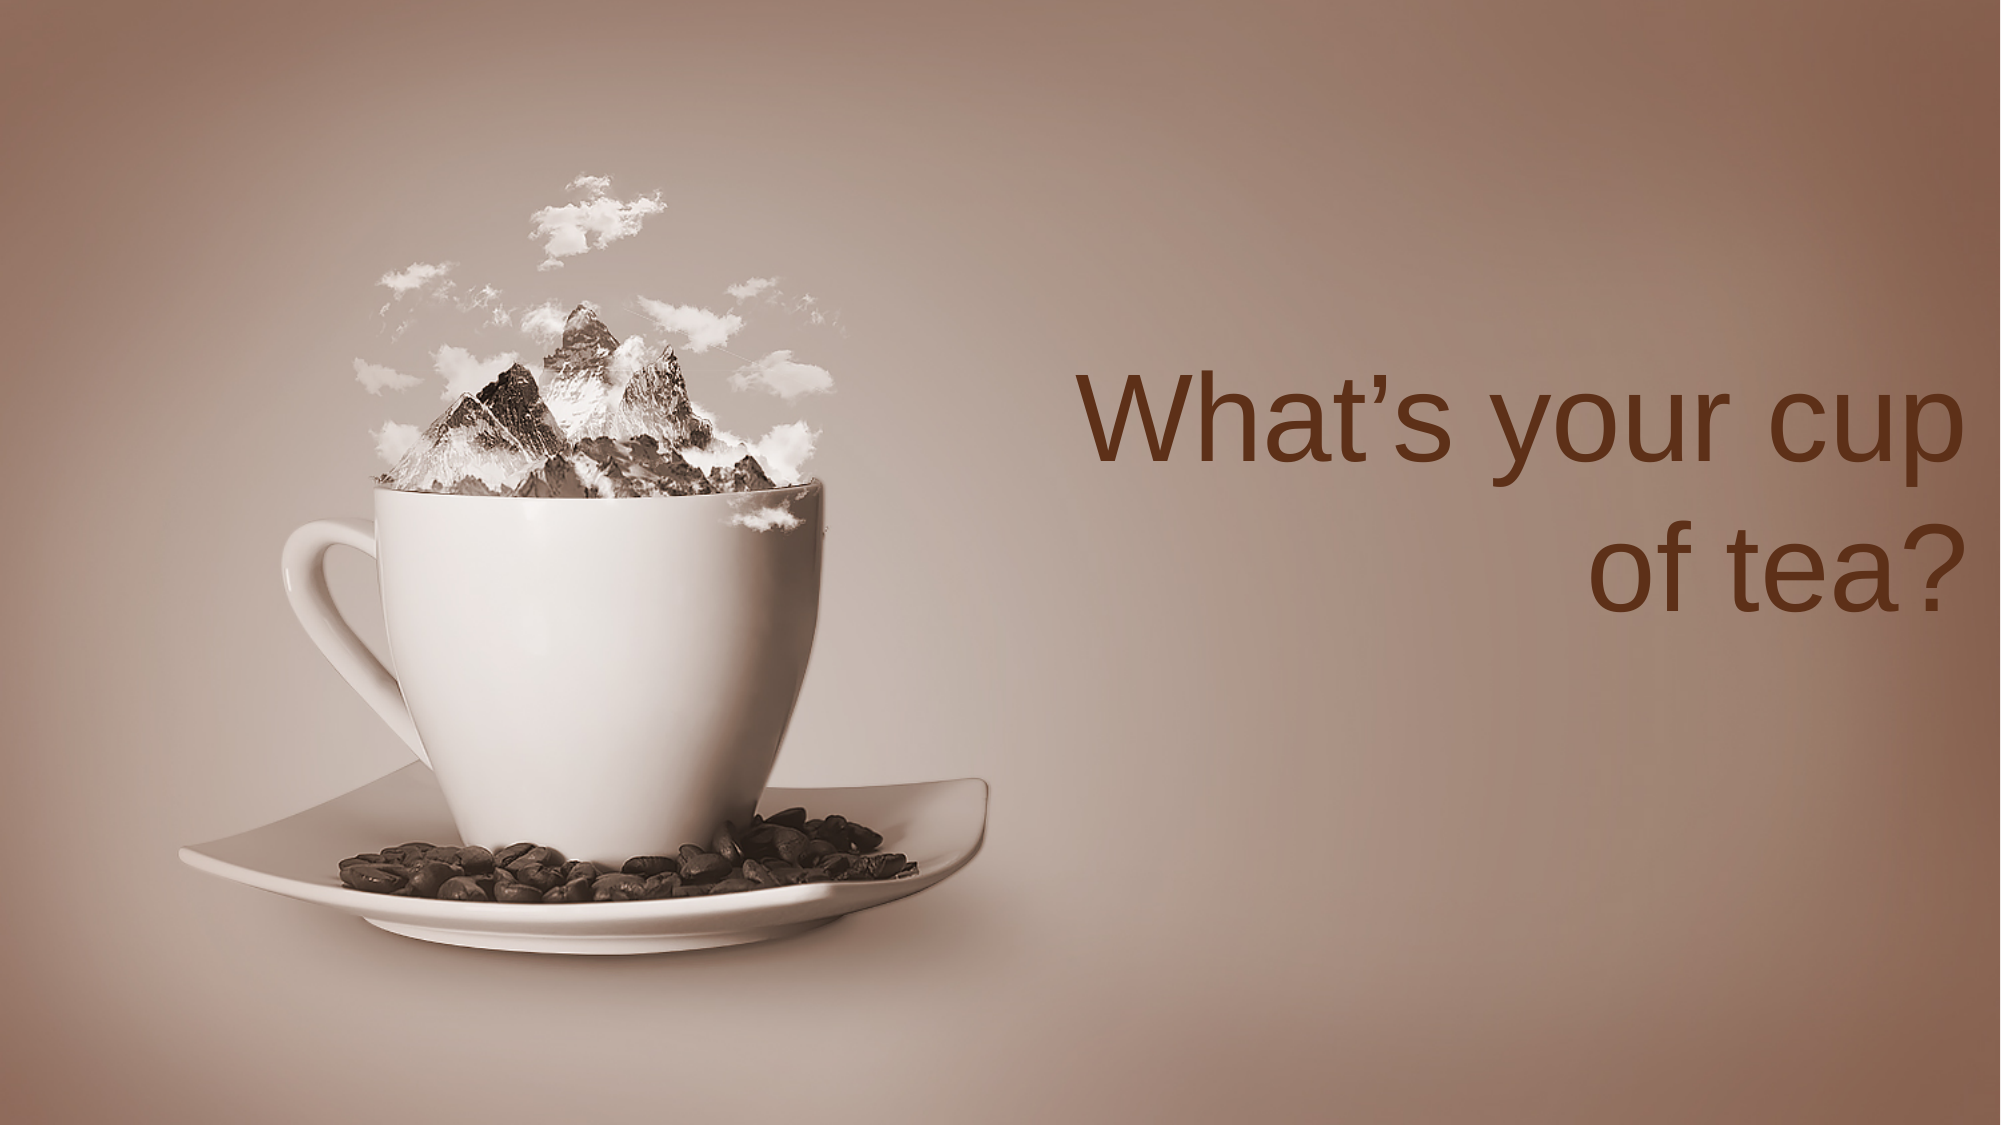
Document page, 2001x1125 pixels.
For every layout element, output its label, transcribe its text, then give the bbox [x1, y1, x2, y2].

text_box What’s your cup of tea? [1022, 328, 1984, 644]
picture [0, 0, 2001, 1125]
